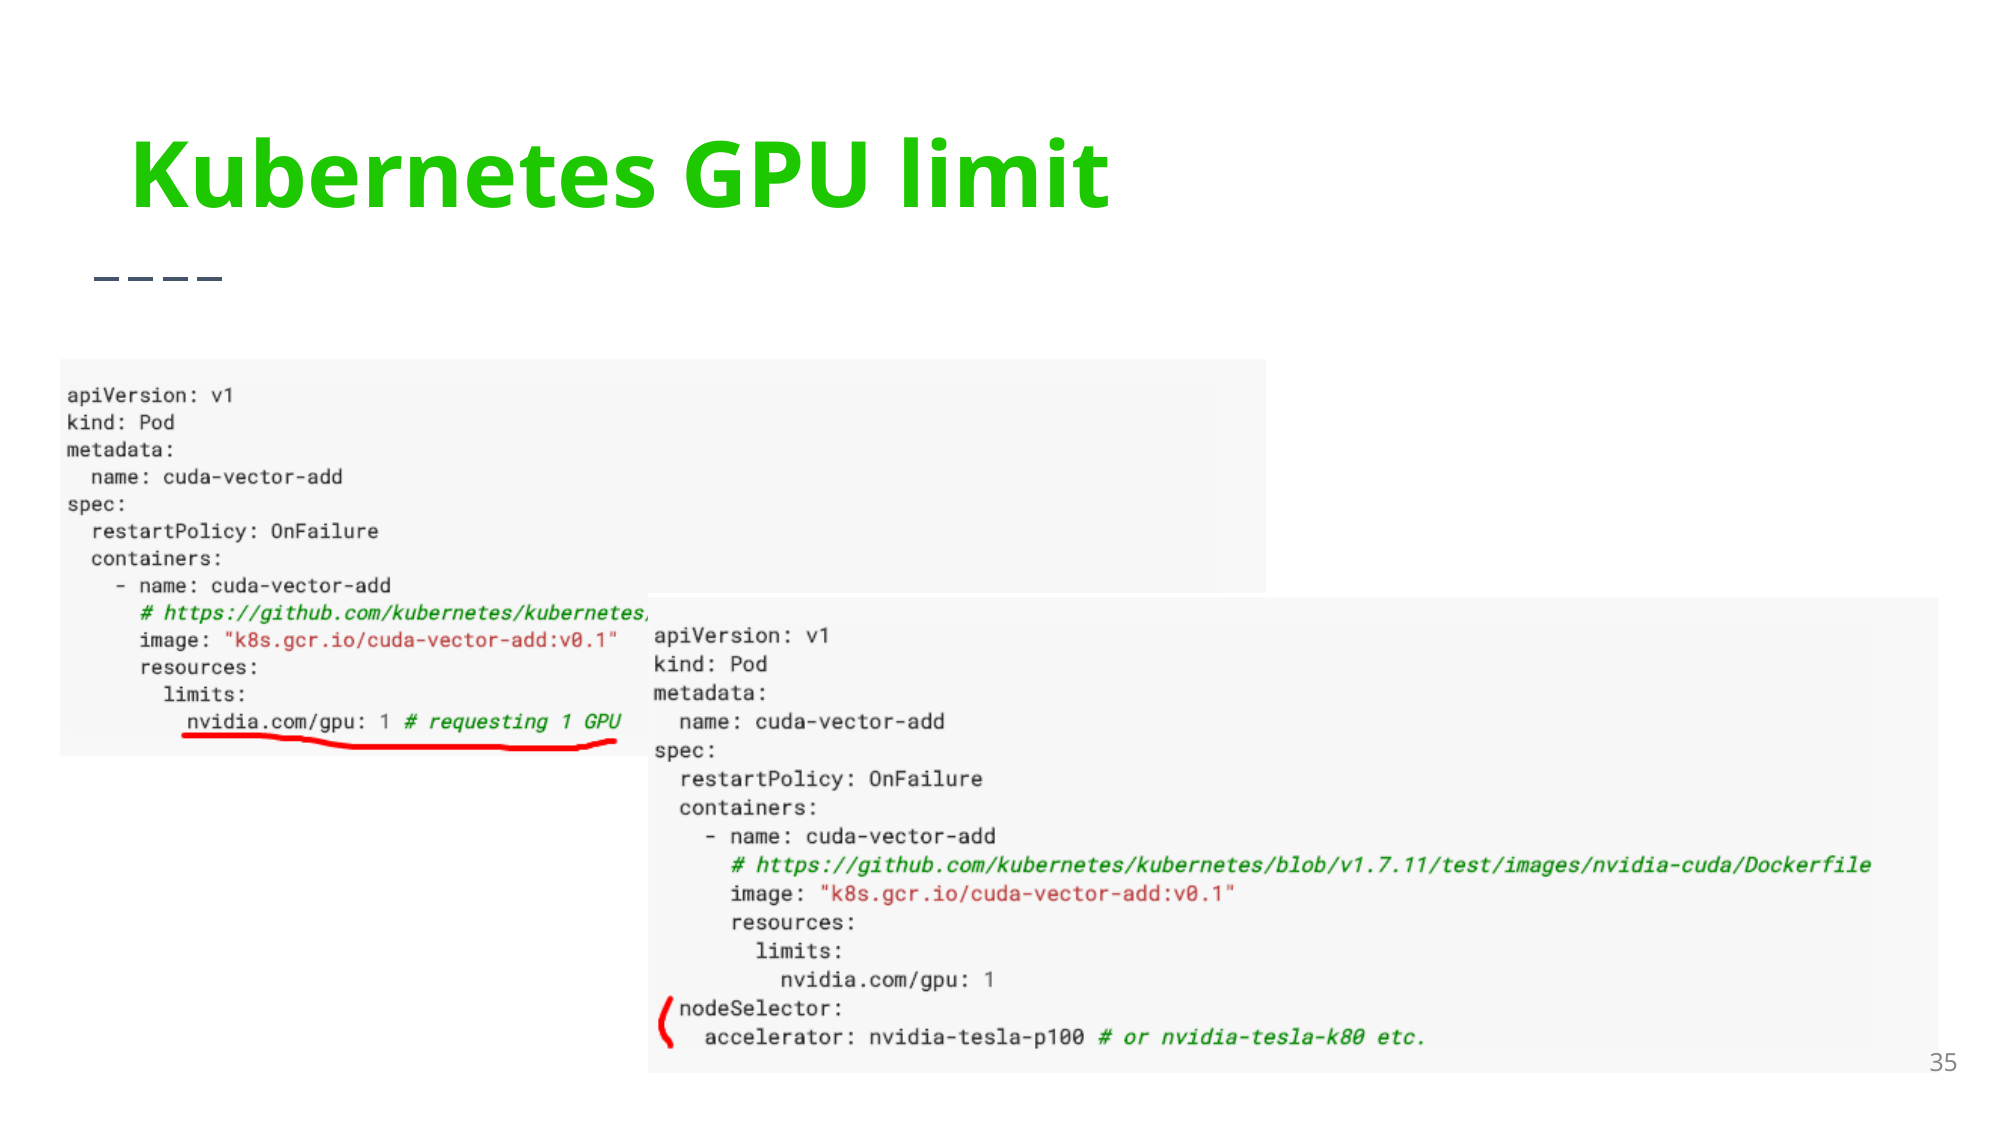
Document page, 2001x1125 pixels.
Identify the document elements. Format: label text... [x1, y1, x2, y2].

text_box Kubernetes GPU limit [113, 25, 1839, 243]
slide_number ‹#› [1853, 1019, 1974, 1106]
picture [60, 355, 1940, 1074]
